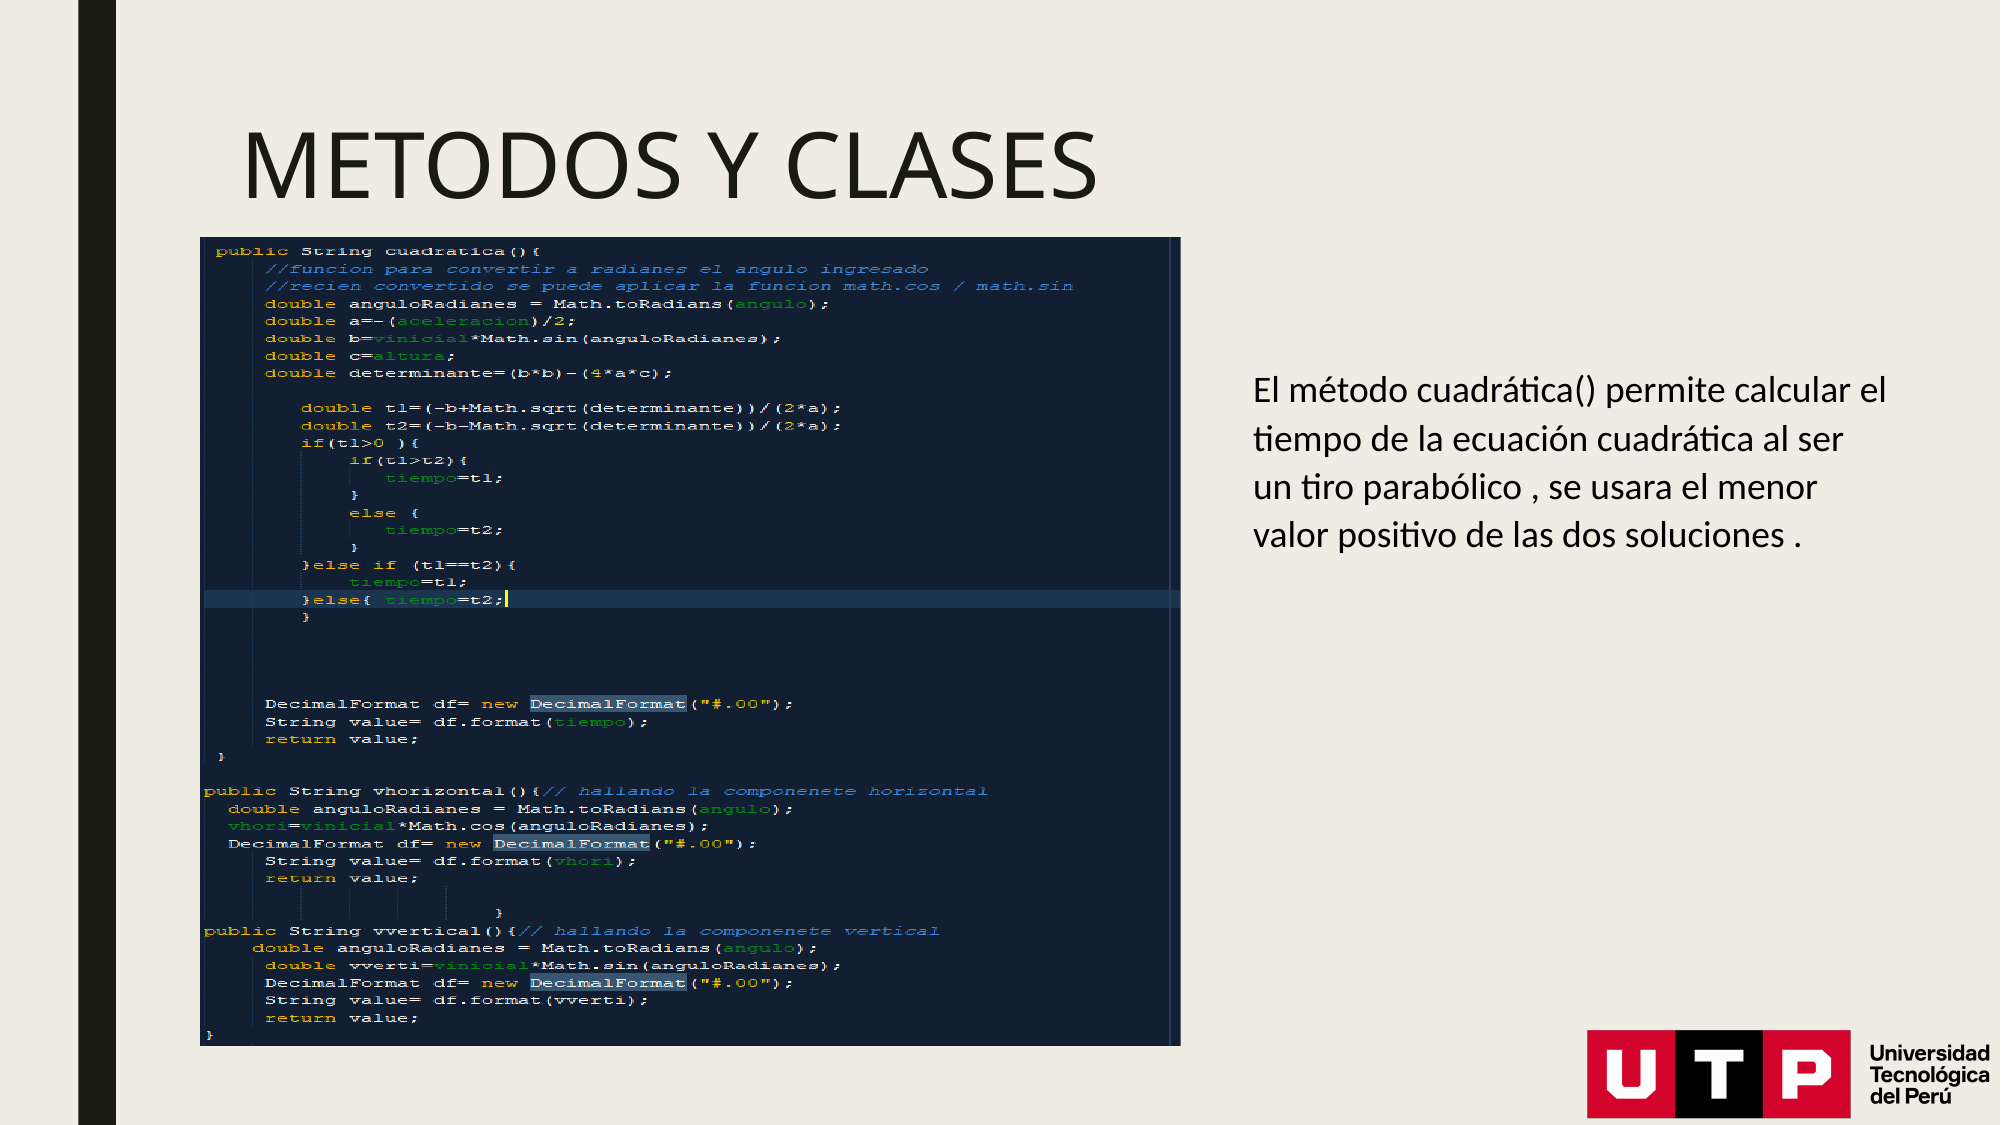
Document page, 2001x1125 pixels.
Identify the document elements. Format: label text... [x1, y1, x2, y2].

title METODOS Y CLASES [225, 112, 1800, 357]
picture [199, 237, 1181, 1046]
picture [1577, 1023, 2000, 1125]
text_box El método cuadrática() permite calcular el tiempo de la ecuación cuadrática al ser un tiro parabólico , se usara el menor valor positivo de las dos soluciones . [1238, 354, 1904, 563]
